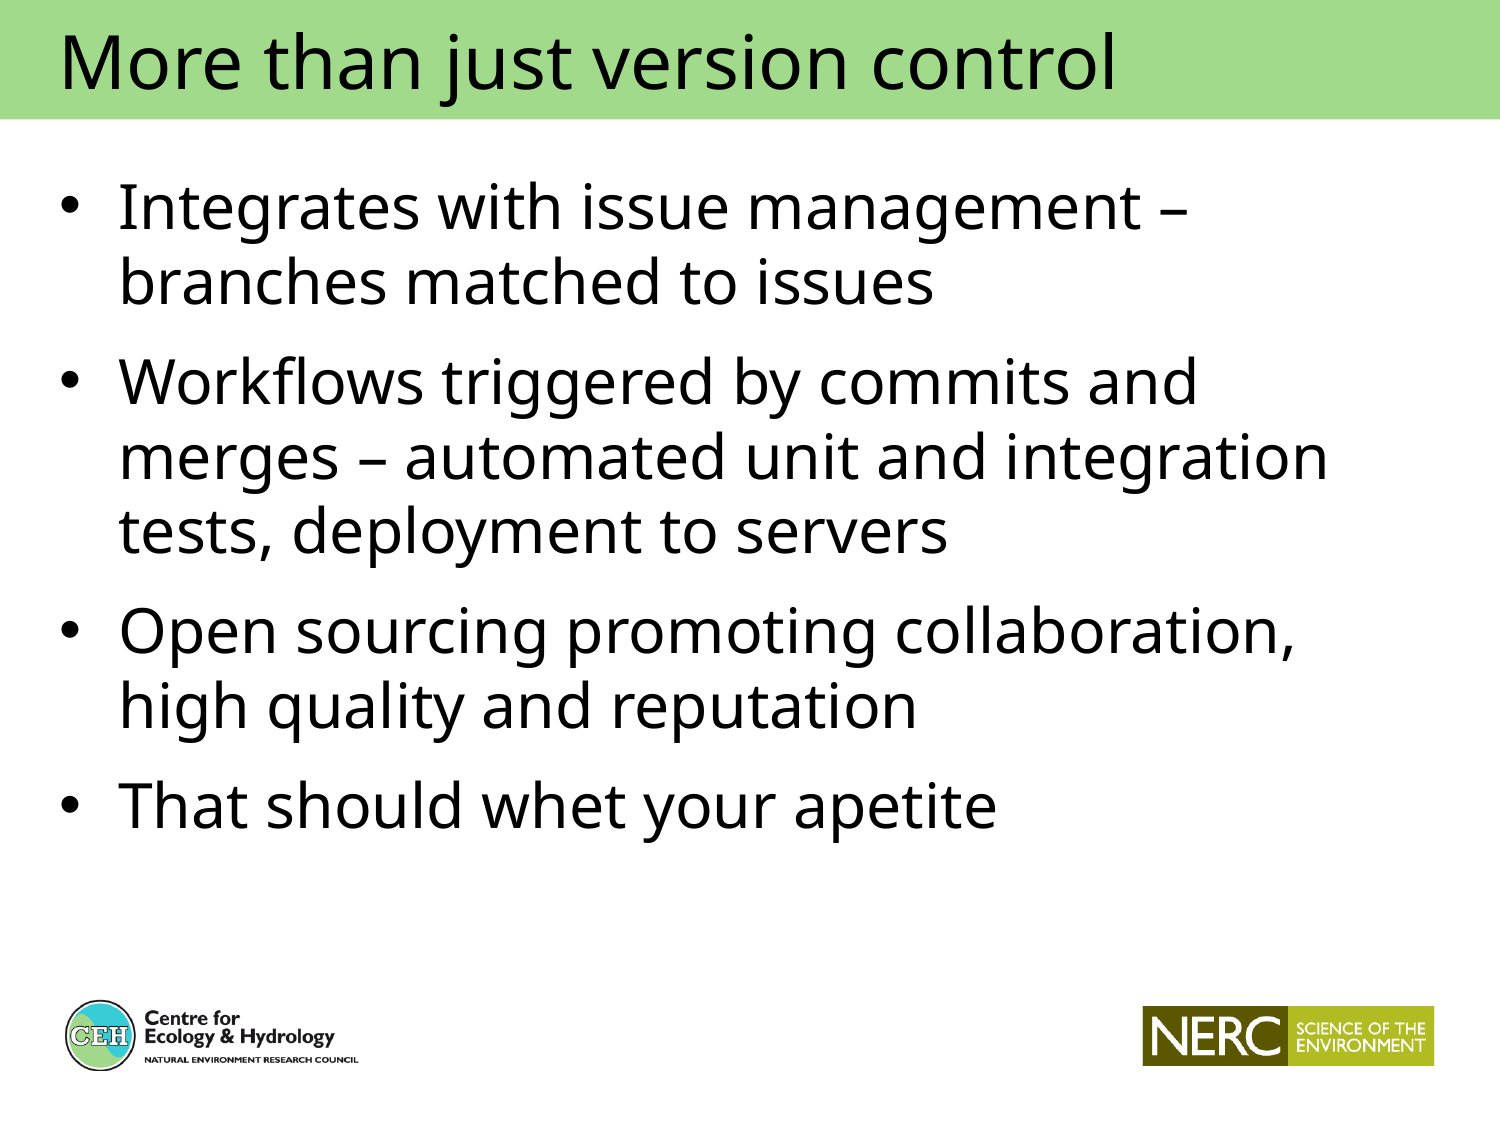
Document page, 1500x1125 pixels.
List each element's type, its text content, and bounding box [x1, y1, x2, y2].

list More than just version control [0, 0, 1500, 120]
list Integrates with issue management – branches matched to issues Workflows triggered by commits and merges – automated unit and integration tests, deployment to servers Open sourcing promoting collaboration, high quality and reputation That should whet your apetite [0, 119, 1495, 1125]
